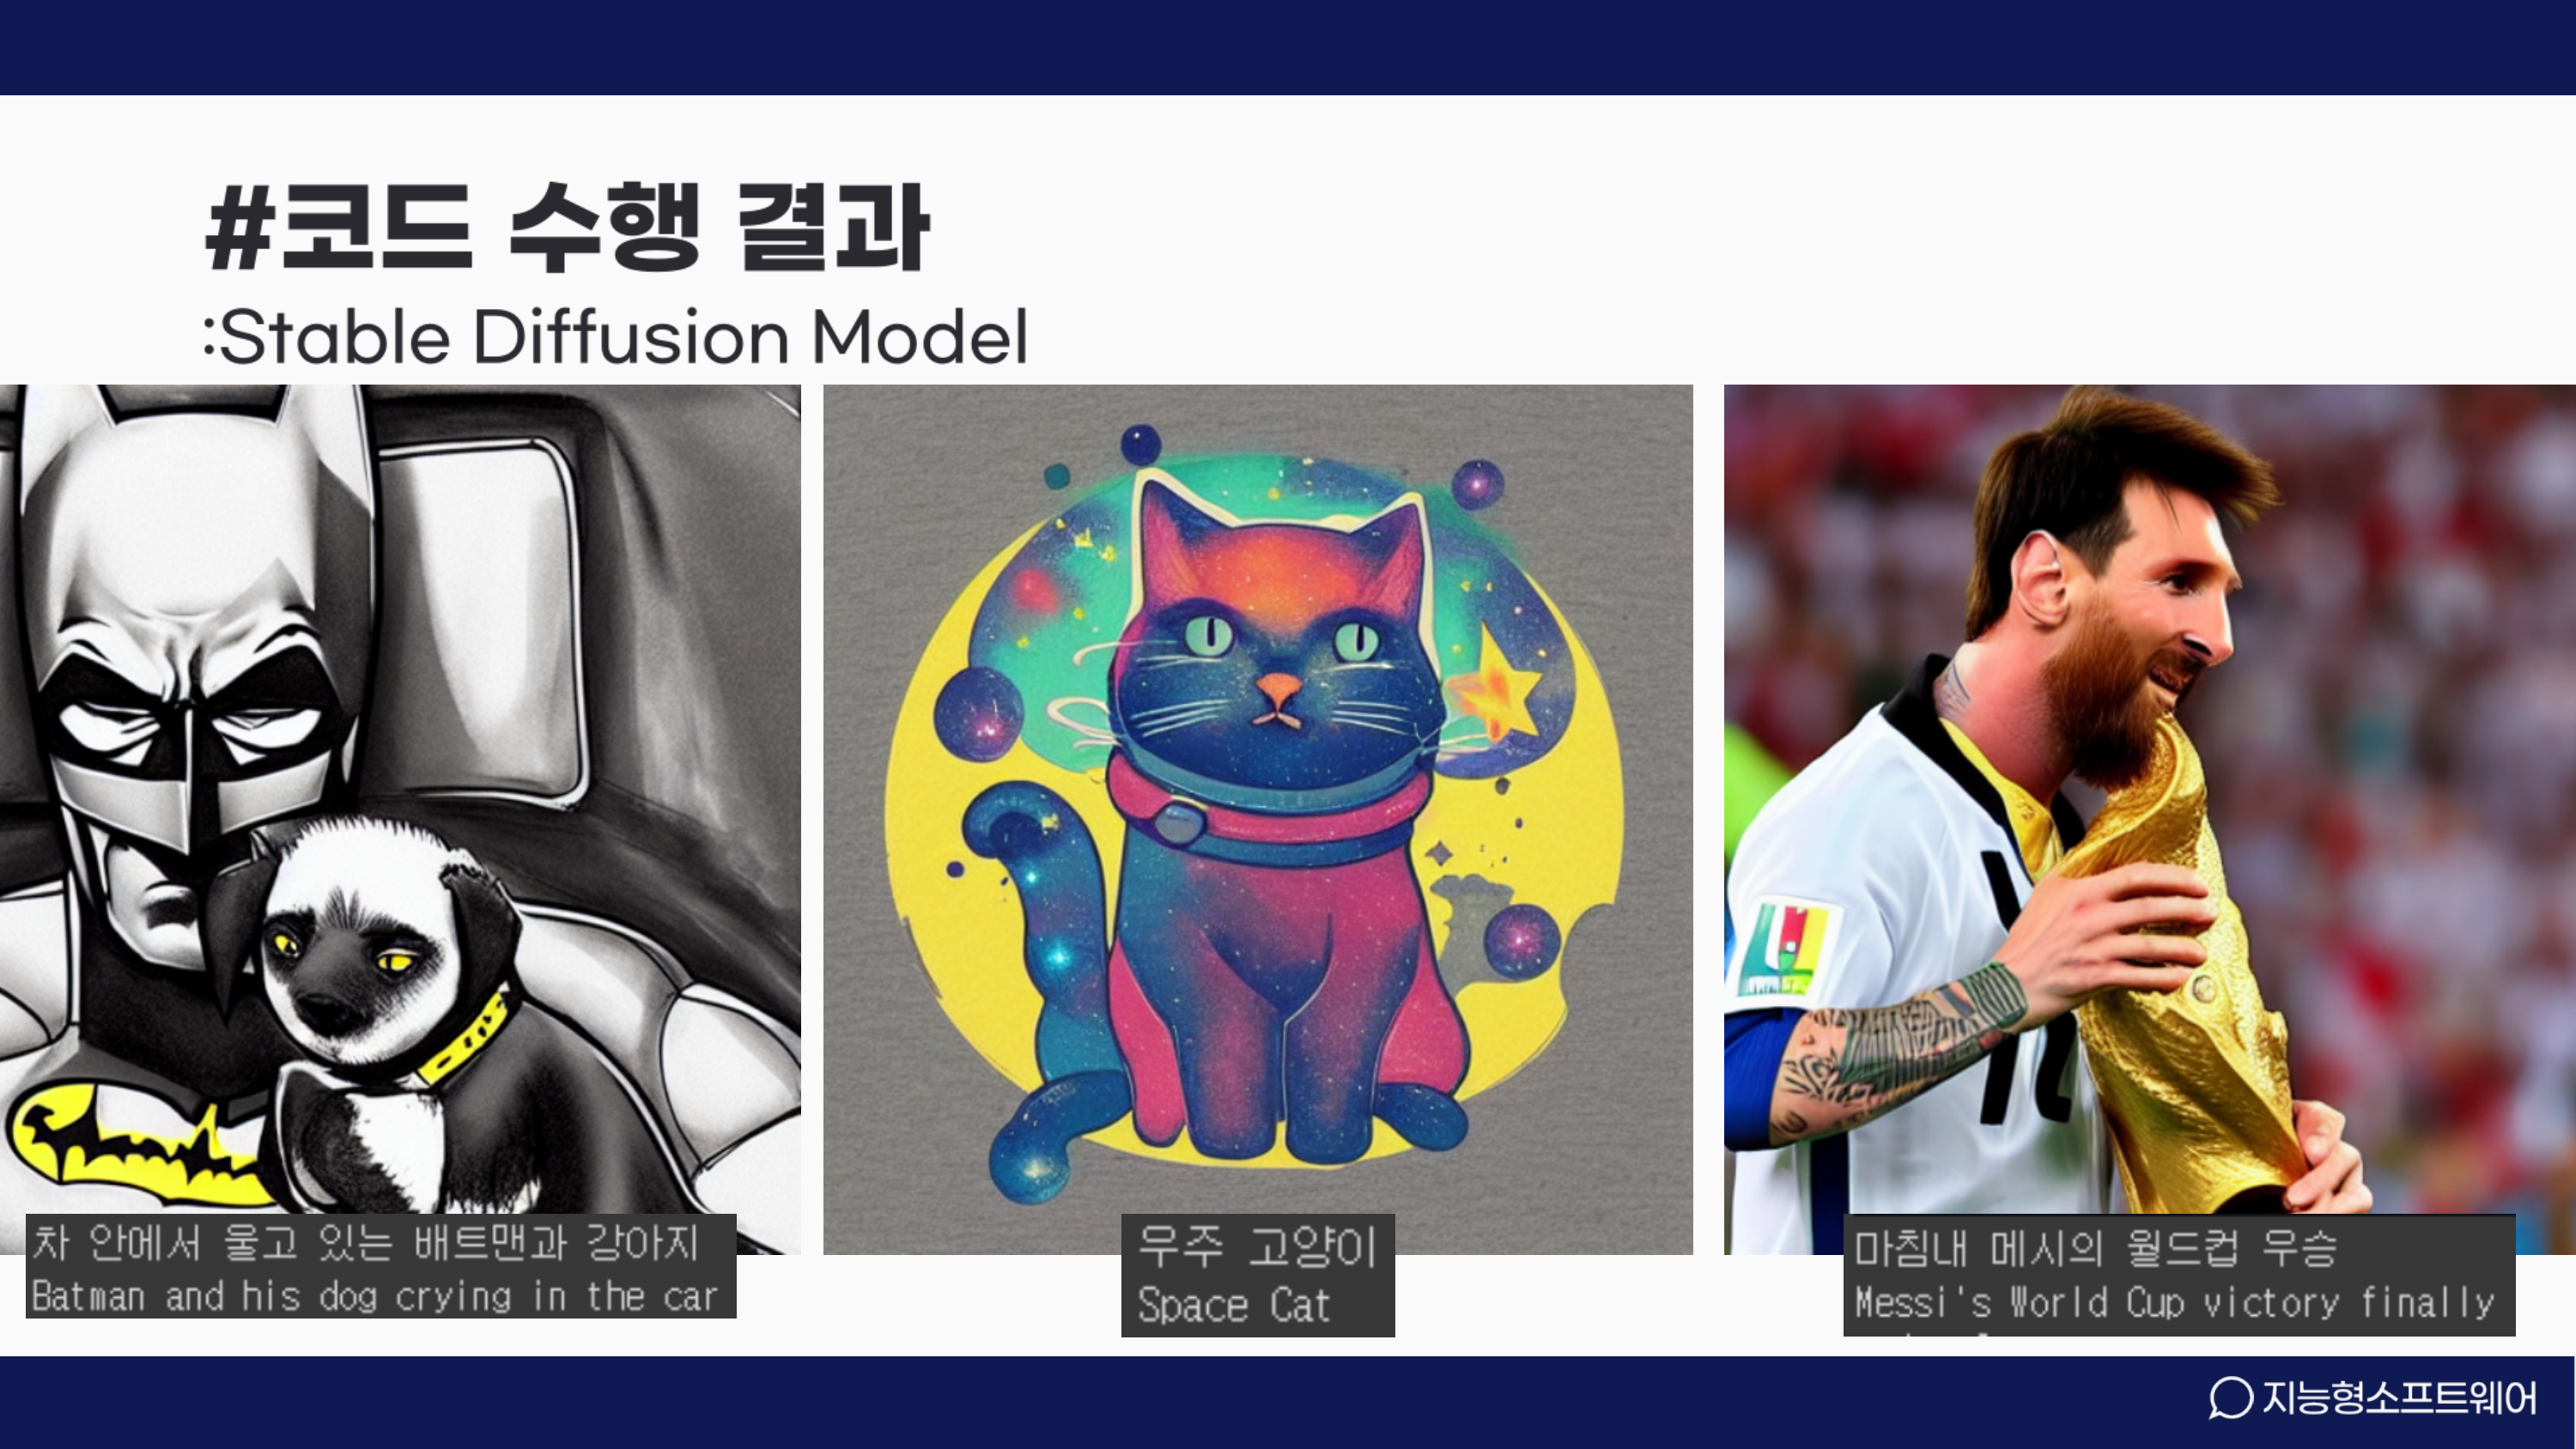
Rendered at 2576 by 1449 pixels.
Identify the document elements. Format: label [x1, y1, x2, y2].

text_box [823, 385, 1693, 1338]
text_box [1723, 385, 2576, 1255]
text_box [0, 0, 2576, 96]
text_box [1844, 1214, 2517, 1337]
picture [186, 150, 1059, 396]
text_box [0, 385, 801, 1255]
text_box [25, 1214, 737, 1319]
text_box [0, 1356, 2576, 1449]
